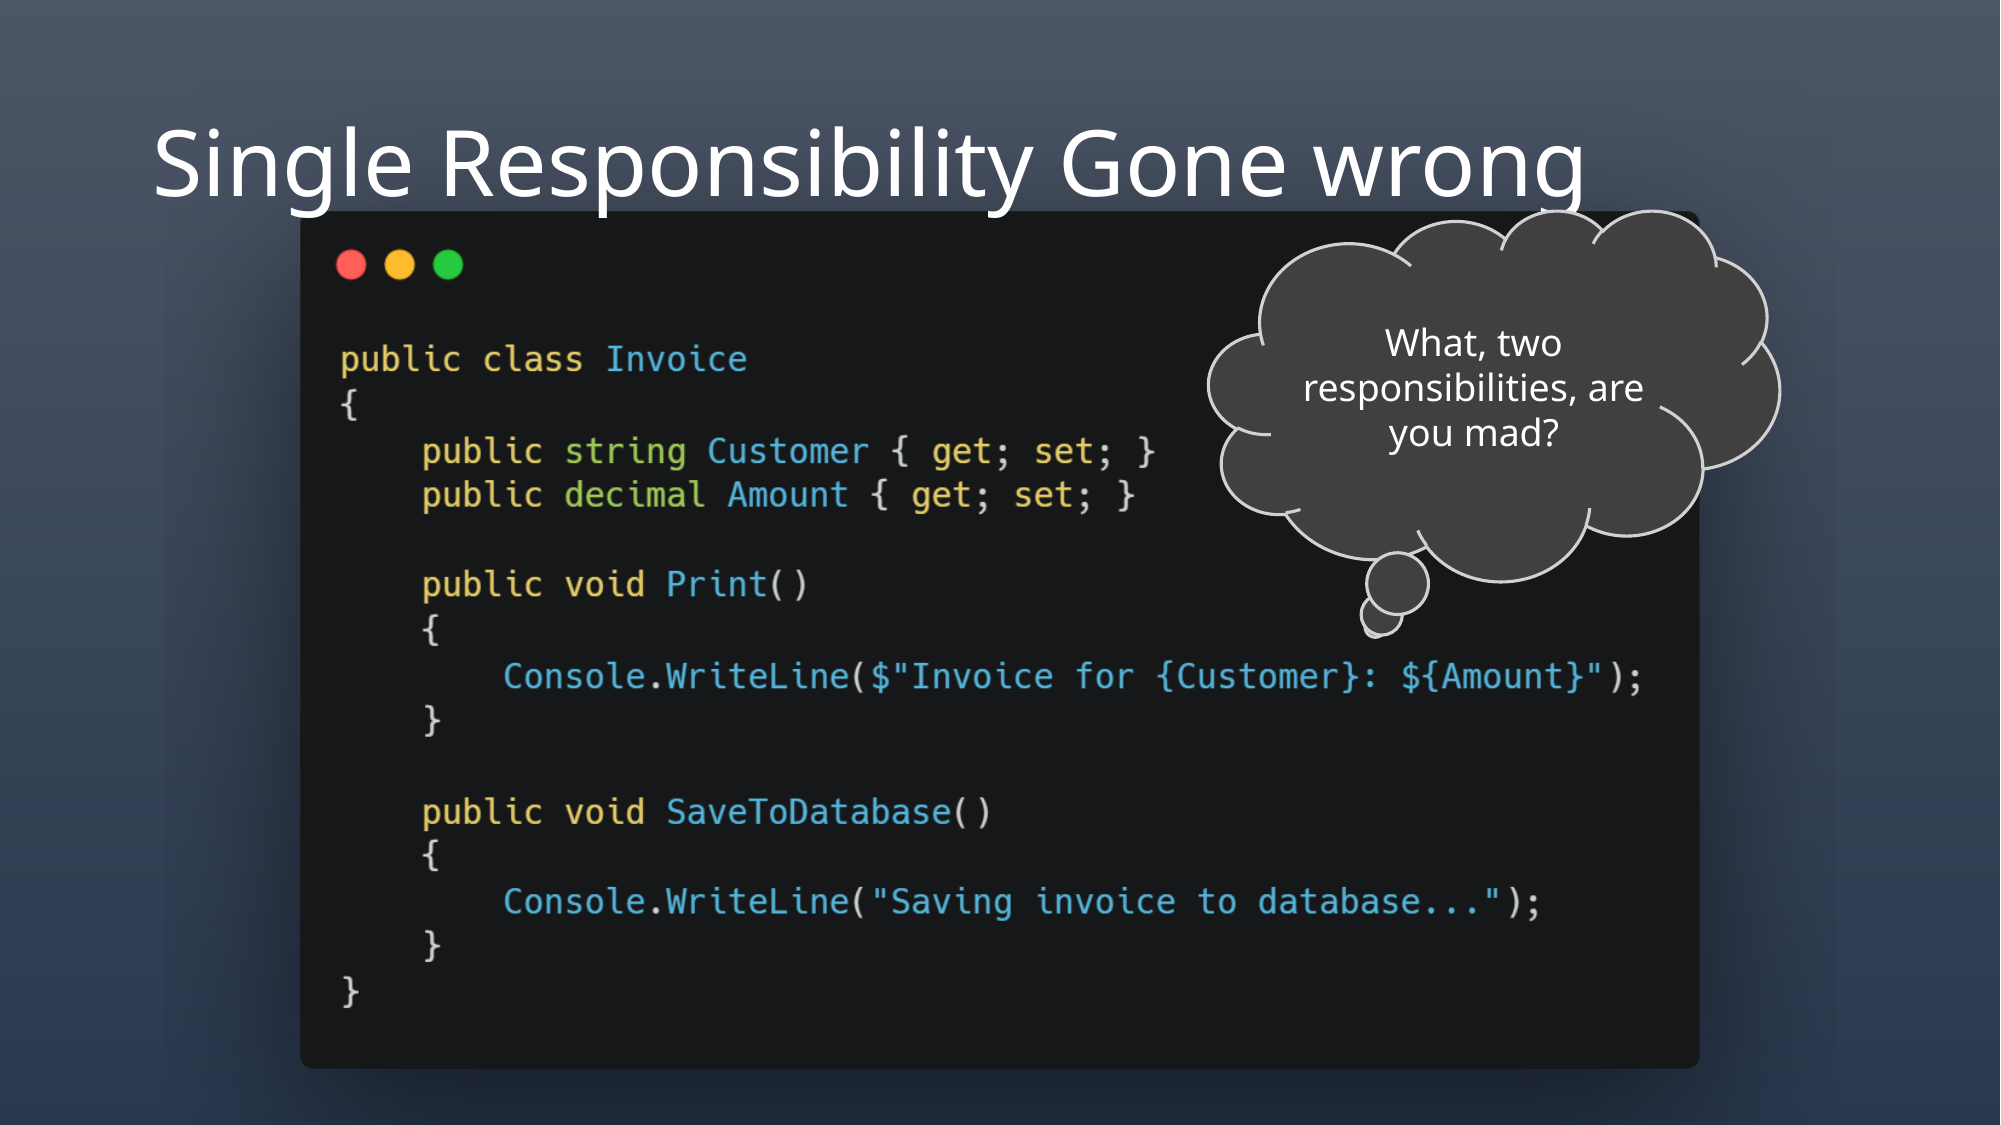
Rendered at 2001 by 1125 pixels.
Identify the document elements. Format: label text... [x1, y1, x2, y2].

title Single Responsibility Gone wrong [137, 58, 1863, 276]
picture [164, 77, 1836, 1125]
